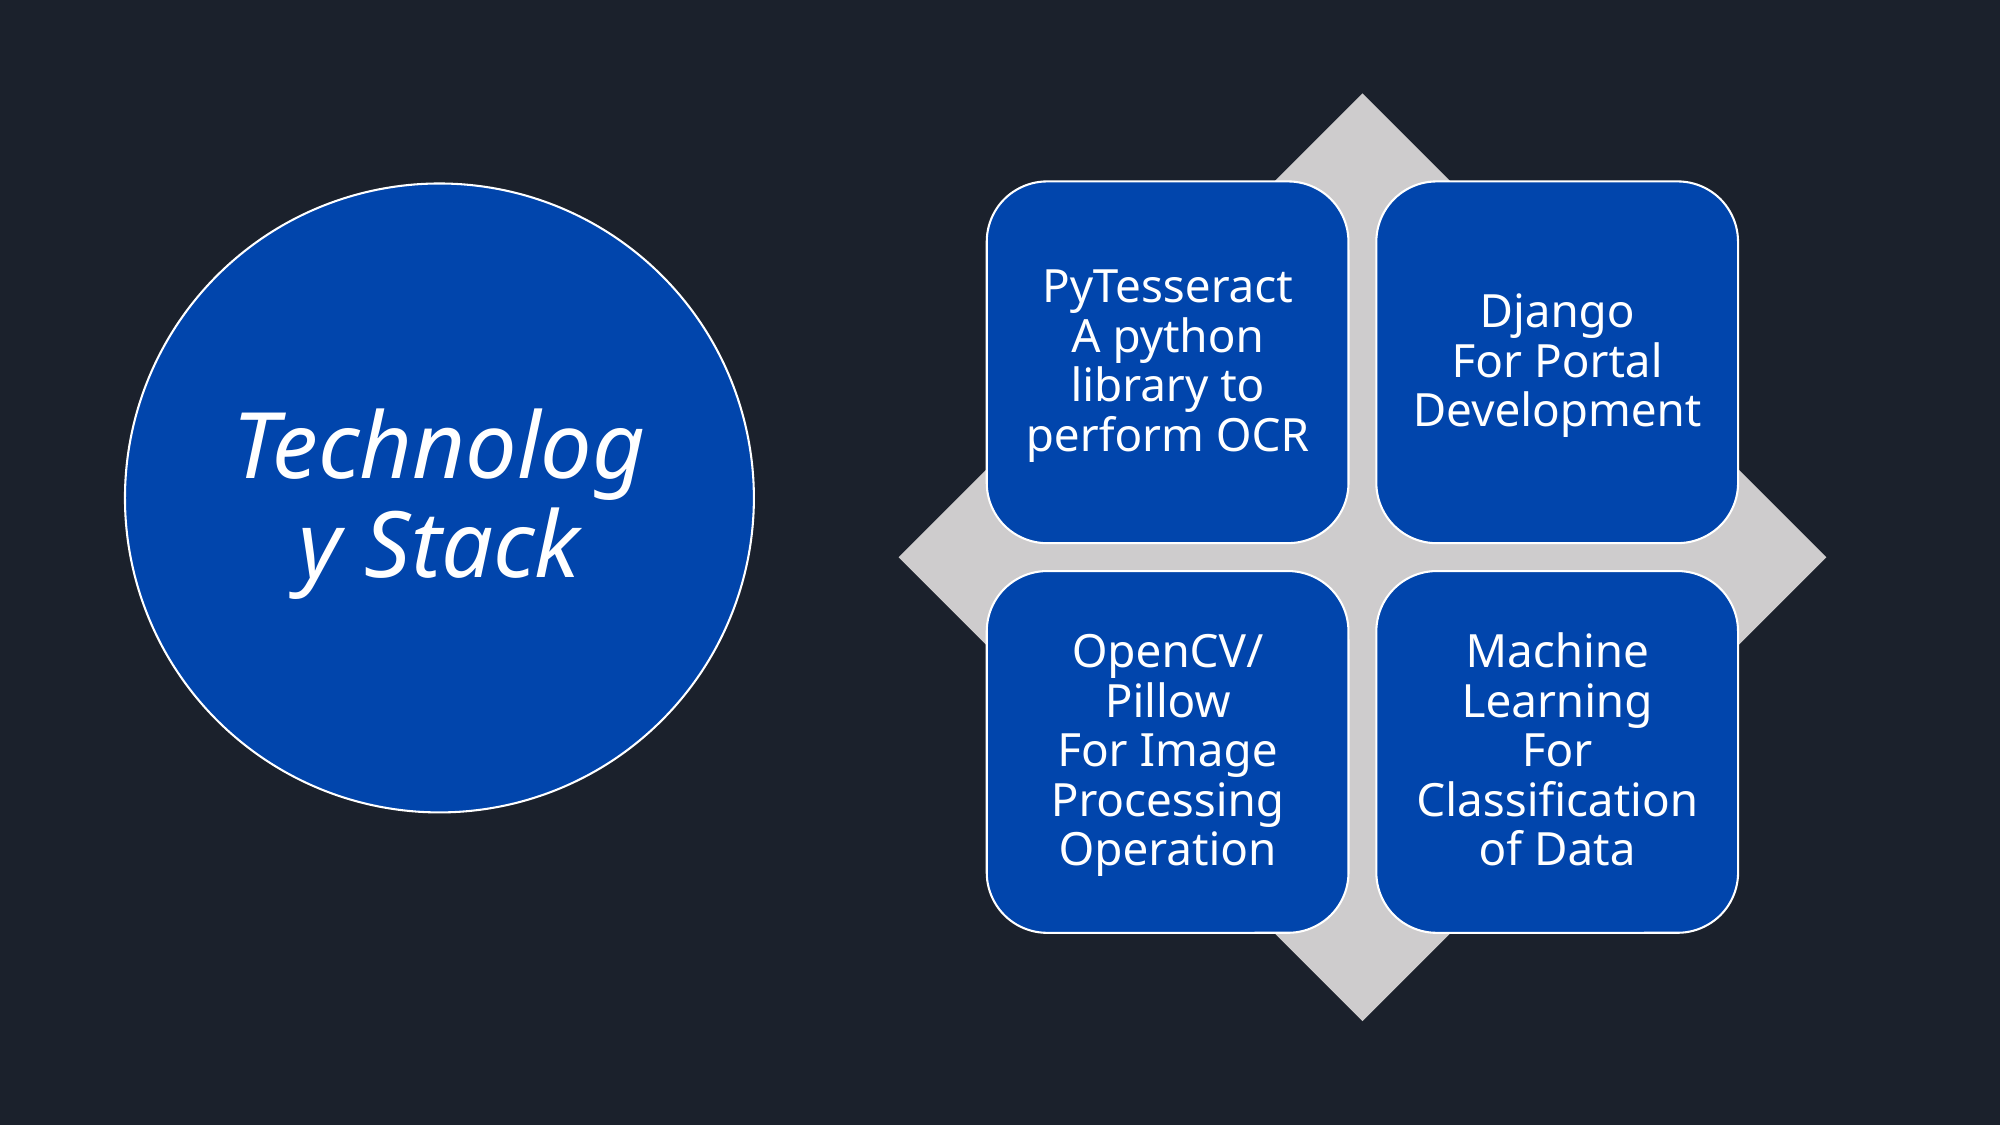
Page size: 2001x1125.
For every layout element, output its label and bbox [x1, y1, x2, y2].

text_box [124, 183, 755, 813]
text_box [898, 93, 1827, 1022]
